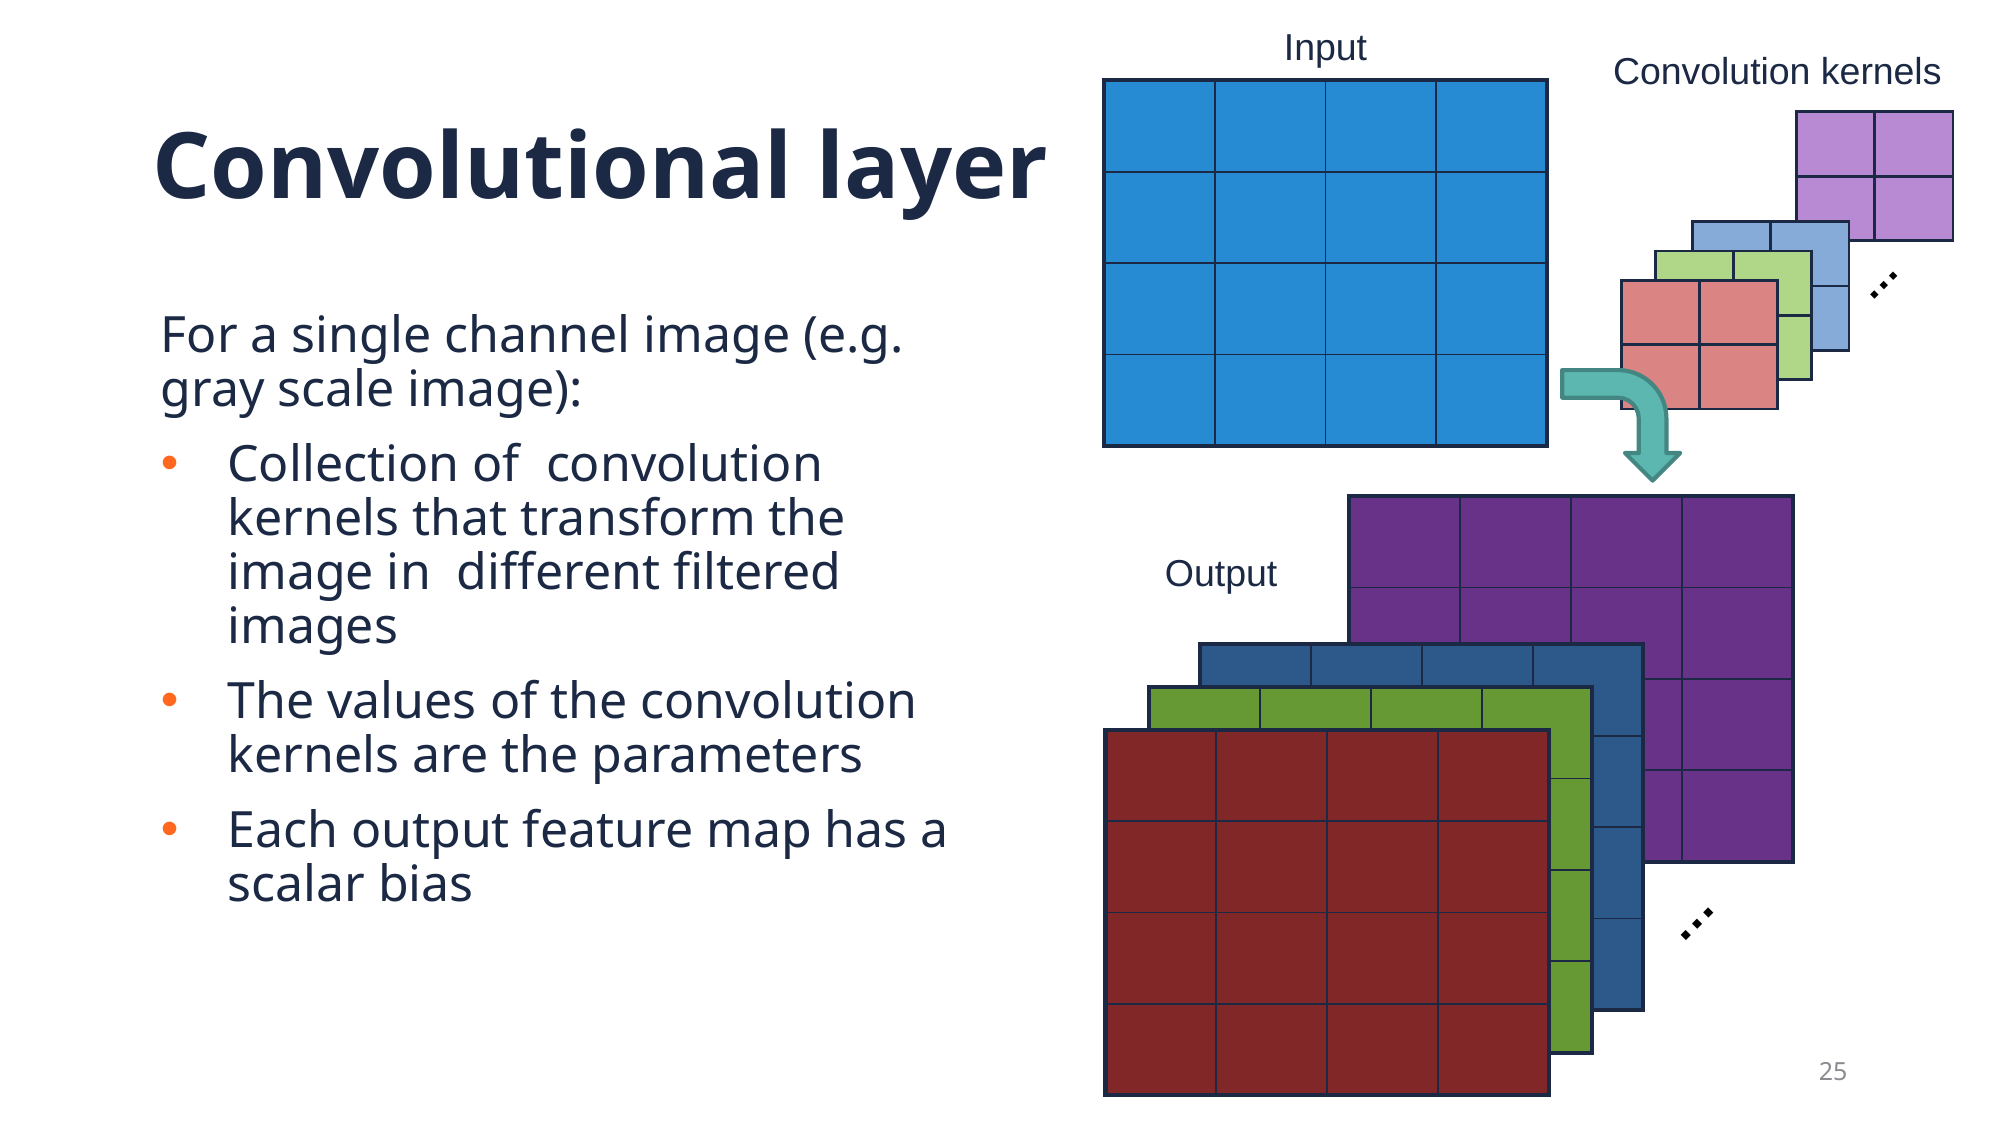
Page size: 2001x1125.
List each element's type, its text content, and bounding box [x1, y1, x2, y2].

text_box [1560, 368, 1683, 483]
text_box Input [1269, 15, 1383, 76]
table_header [1437, 82, 1545, 171]
table_cell [1106, 173, 1214, 262]
table_cell [1645, 771, 1681, 860]
table_cell [1106, 264, 1214, 354]
table_cell [1683, 588, 1791, 678]
table_cell [1328, 822, 1437, 912]
table_header [1461, 498, 1570, 587]
table_cell [1683, 680, 1791, 769]
table_cell [1108, 822, 1215, 912]
table_header [1216, 82, 1325, 171]
table_header [1151, 689, 1259, 728]
table_header [1423, 646, 1532, 685]
table_header [1351, 498, 1459, 587]
table_cell [1863, 178, 1873, 239]
table_header [1439, 732, 1547, 820]
table_header [1106, 82, 1214, 171]
table_header [1217, 732, 1326, 820]
table_header [1694, 223, 1769, 250]
table_cell [1439, 822, 1547, 912]
table_cell [1645, 680, 1681, 769]
table_cell [1108, 913, 1215, 1003]
table_header [1701, 282, 1776, 343]
table_cell [1217, 913, 1326, 1003]
table_cell [1876, 178, 1952, 239]
table_cell [1551, 779, 1590, 869]
table_cell [1326, 355, 1435, 444]
text_box … [1631, 857, 1741, 967]
table_cell [1217, 1005, 1326, 1093]
table_cell [1594, 919, 1641, 1008]
table_cell [1594, 828, 1641, 918]
table_header [1326, 82, 1435, 171]
table_cell [1217, 822, 1326, 912]
table_header [1683, 498, 1791, 587]
table_cell [1623, 346, 1698, 408]
table_cell [1326, 173, 1435, 262]
table_cell [1351, 588, 1459, 642]
text_box … [1826, 227, 1923, 325]
table_cell [1216, 264, 1325, 354]
table_cell [1701, 346, 1776, 408]
table_cell [1326, 264, 1435, 354]
table_header [1108, 732, 1215, 820]
table_cell [1439, 913, 1547, 1003]
text_box Convolution kernels [1598, 39, 1957, 100]
table_cell [1594, 737, 1641, 826]
table_header [1372, 689, 1481, 728]
title Convolutional layer [137, 59, 1863, 278]
table_header [1261, 689, 1370, 728]
table_header [1735, 252, 1810, 314]
table_cell [1683, 771, 1791, 860]
table_header [1312, 646, 1421, 685]
slide_number 25 [1412, 1042, 1863, 1103]
table_cell [1439, 1005, 1547, 1042]
table_header [1876, 113, 1952, 175]
table_cell [1437, 173, 1545, 262]
table_cell [1813, 287, 1848, 349]
table_header [1328, 732, 1437, 820]
text_box Output [1150, 541, 1293, 601]
table_cell [1779, 317, 1810, 378]
table_cell [1106, 355, 1214, 444]
table_header [1863, 113, 1873, 175]
table_cell [1216, 355, 1325, 444]
table_cell [1551, 871, 1590, 960]
table_cell [1437, 264, 1545, 354]
table_header [1772, 223, 1848, 285]
table_cell [1461, 588, 1570, 642]
table_cell [1572, 588, 1681, 678]
table_header [1483, 689, 1590, 778]
table_header [1202, 646, 1310, 685]
table_header [1572, 498, 1681, 587]
table_cell [1328, 913, 1437, 1003]
table_header [1534, 646, 1641, 735]
table_header [1623, 282, 1698, 343]
table_header [1657, 252, 1732, 279]
table_cell [1551, 962, 1590, 1042]
table_cell [1216, 173, 1325, 262]
table_cell [1108, 1005, 1215, 1093]
table_cell [1328, 1005, 1437, 1093]
table_cell [1437, 355, 1545, 444]
